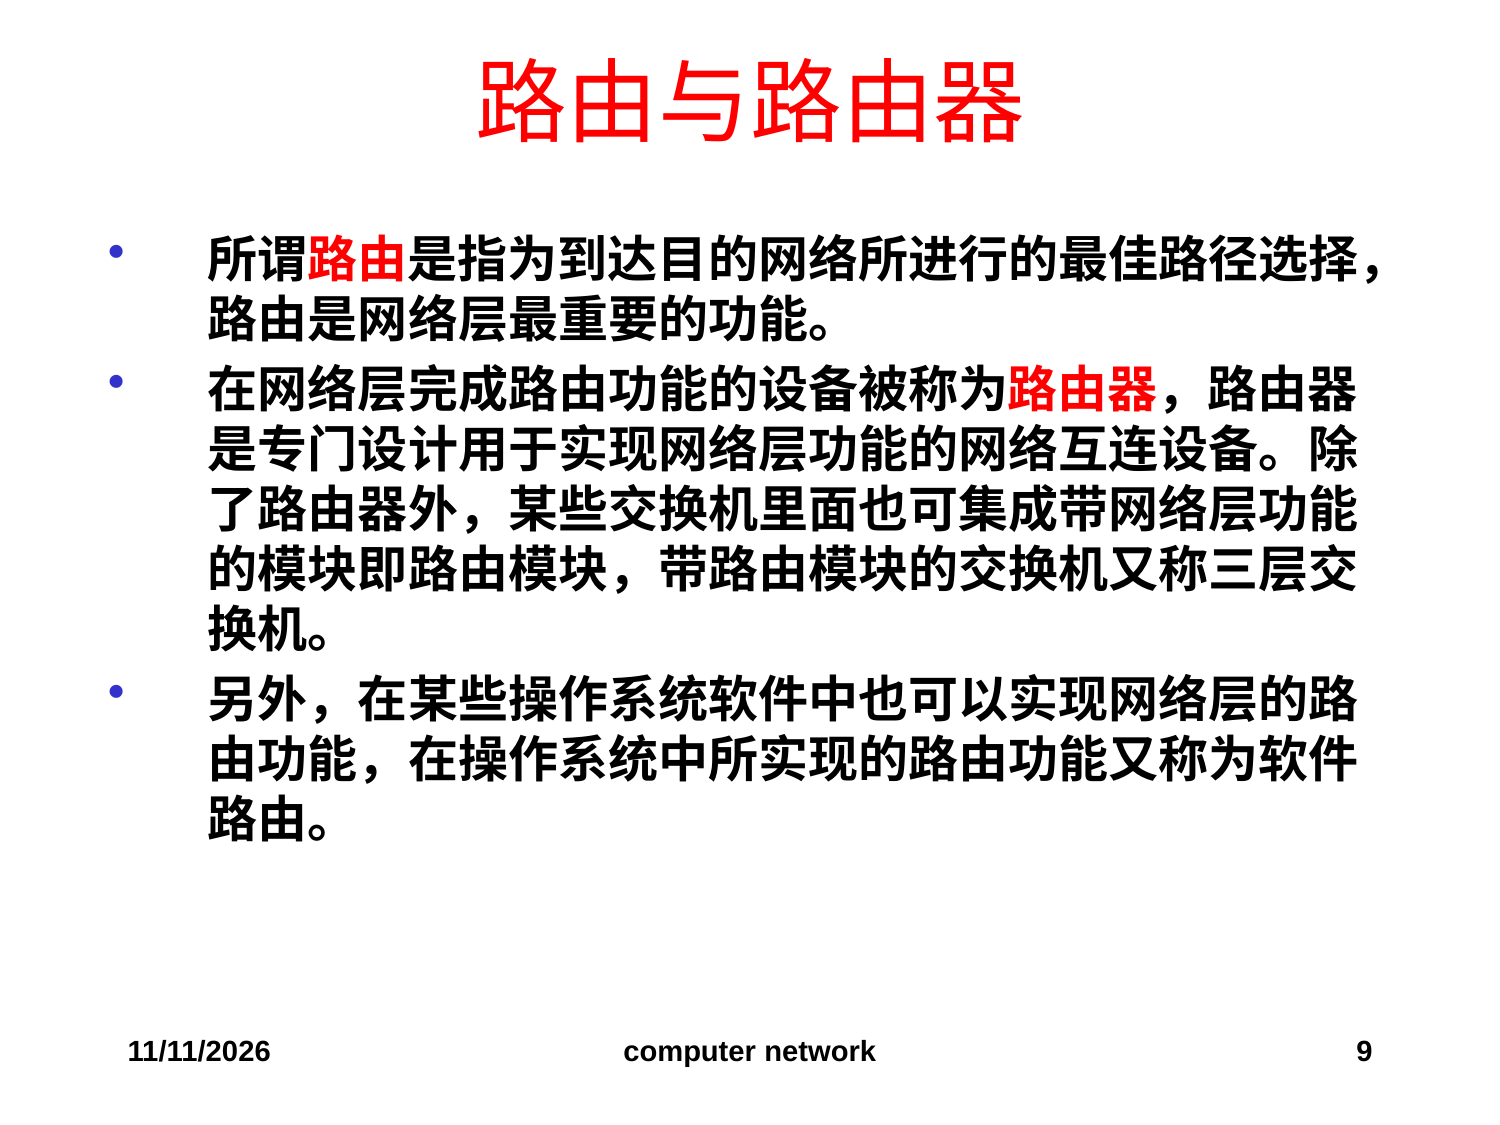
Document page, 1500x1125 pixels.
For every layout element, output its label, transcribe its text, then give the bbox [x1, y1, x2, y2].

list 所谓路由是指为到达目的网络所进行的最佳路径选择，路由是网络层最重要的功能。 在网络层完成路由功能的设备被称为路由器，路由器是专门设计用于实现网络层功能的网络互连设备。除了路由器外，某些交换机里面也可集成带网络层功能的模块即路由模块，带路由模块的交换机又称三层交换机。 另外，在某些操作系统软件中也可以实现网络层的路由功能，在操作系统中所实现的路由功能又称为软件路由。 [92, 220, 1406, 988]
slide_number 9 [1074, 1025, 1388, 1100]
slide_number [112, 1025, 425, 1100]
title 路由与路由器 [94, 50, 1407, 161]
footer computer network [512, 1025, 988, 1100]
